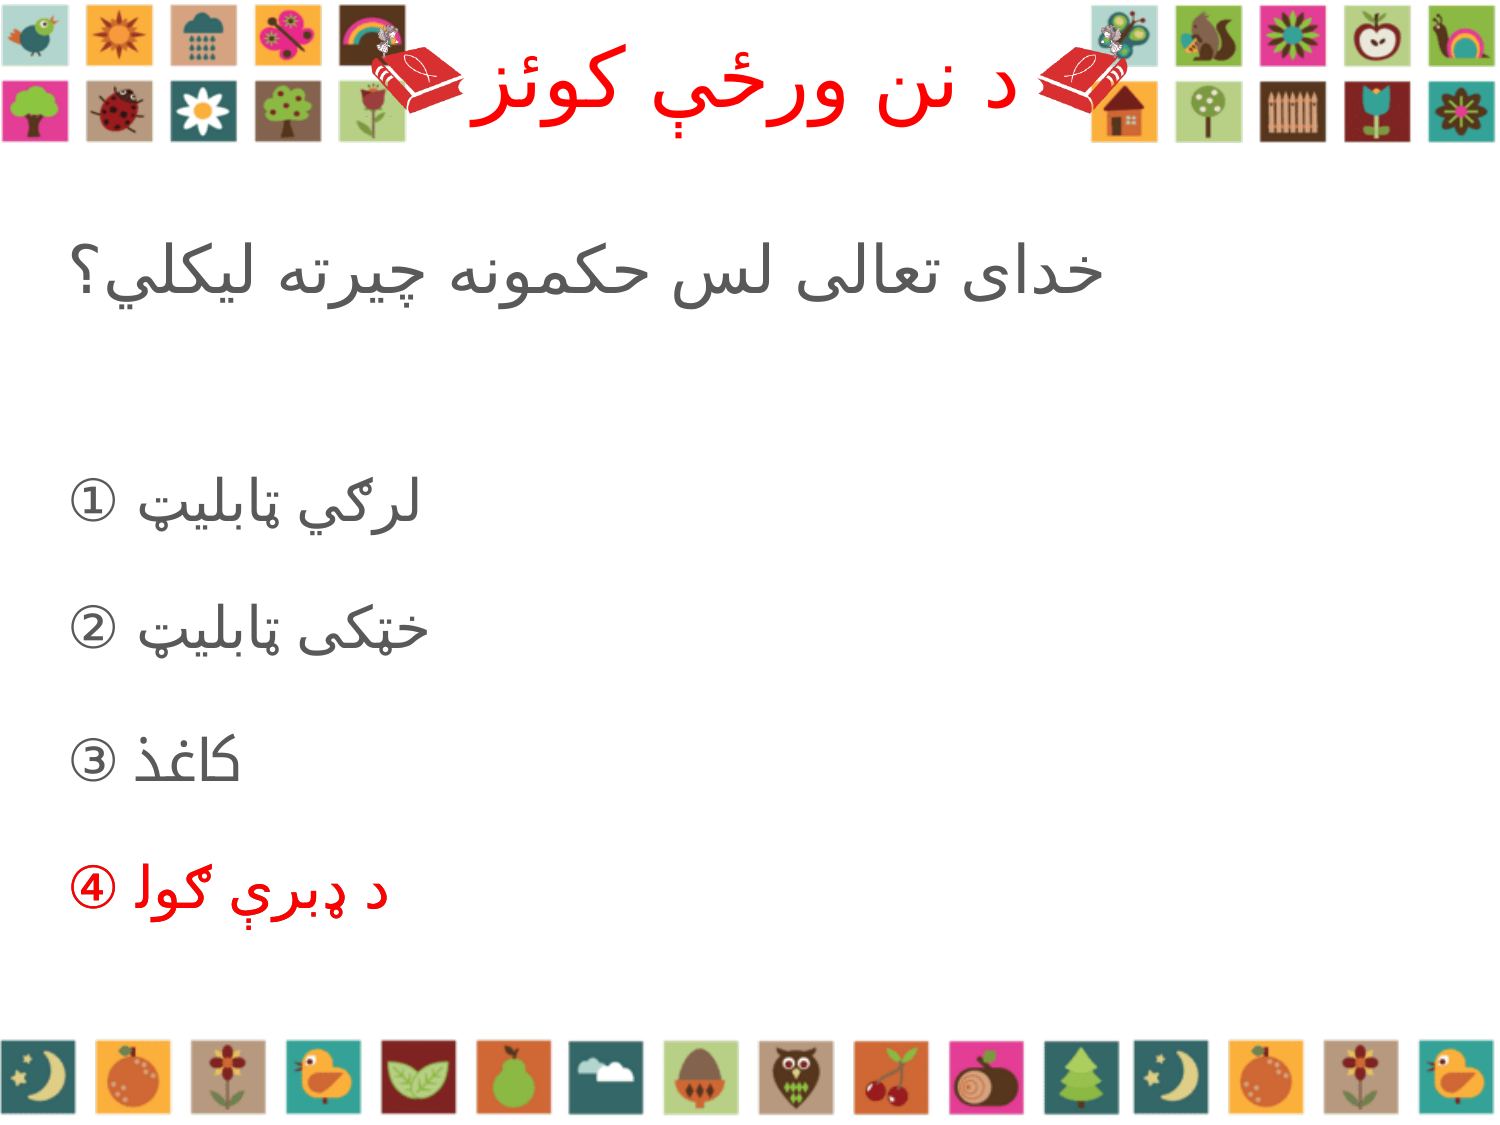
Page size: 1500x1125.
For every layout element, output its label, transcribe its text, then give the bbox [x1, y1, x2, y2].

text_box ① لرګي ټابلیټ [53, 456, 1436, 541]
picture [1005, 3, 1500, 150]
picture [0, 3, 496, 150]
text_box د نن ورځې کوئز [425, 16, 1078, 131]
text_box ③ کاغذ [53, 716, 1483, 801]
text_box ② خټکی ټابلیټ [53, 582, 1436, 668]
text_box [0, 1028, 1500, 1118]
text_box ④ د ډبرې ګولۍ [53, 842, 1483, 928]
text_box خدای تعالی لس حکمونه چیرته لیکلي؟ [53, 219, 1436, 315]
